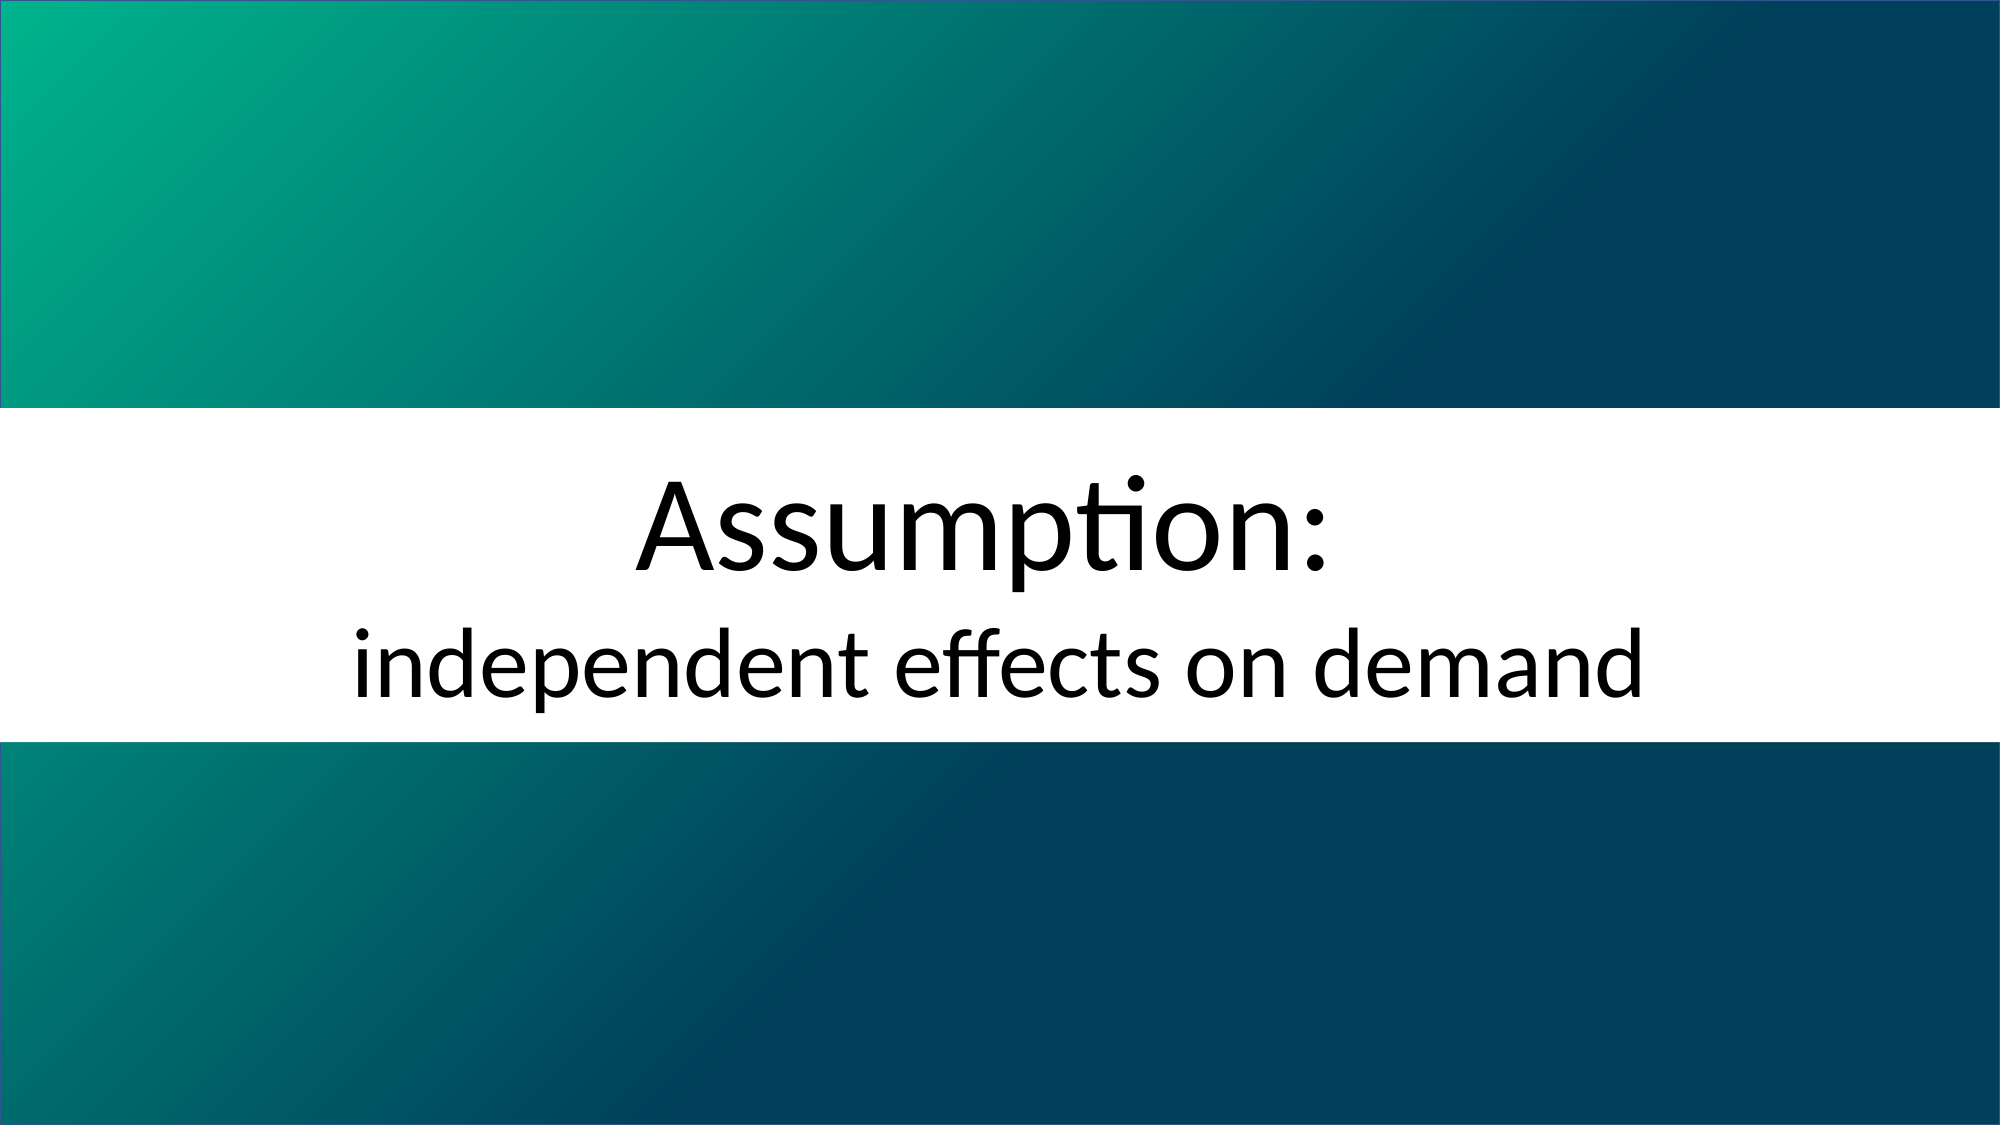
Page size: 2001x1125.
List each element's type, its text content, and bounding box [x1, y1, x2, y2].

text_box [0, 0, 2000, 407]
text_box Assumption: independent effects on demand [0, 407, 2000, 743]
text_box [0, 743, 2000, 1125]
